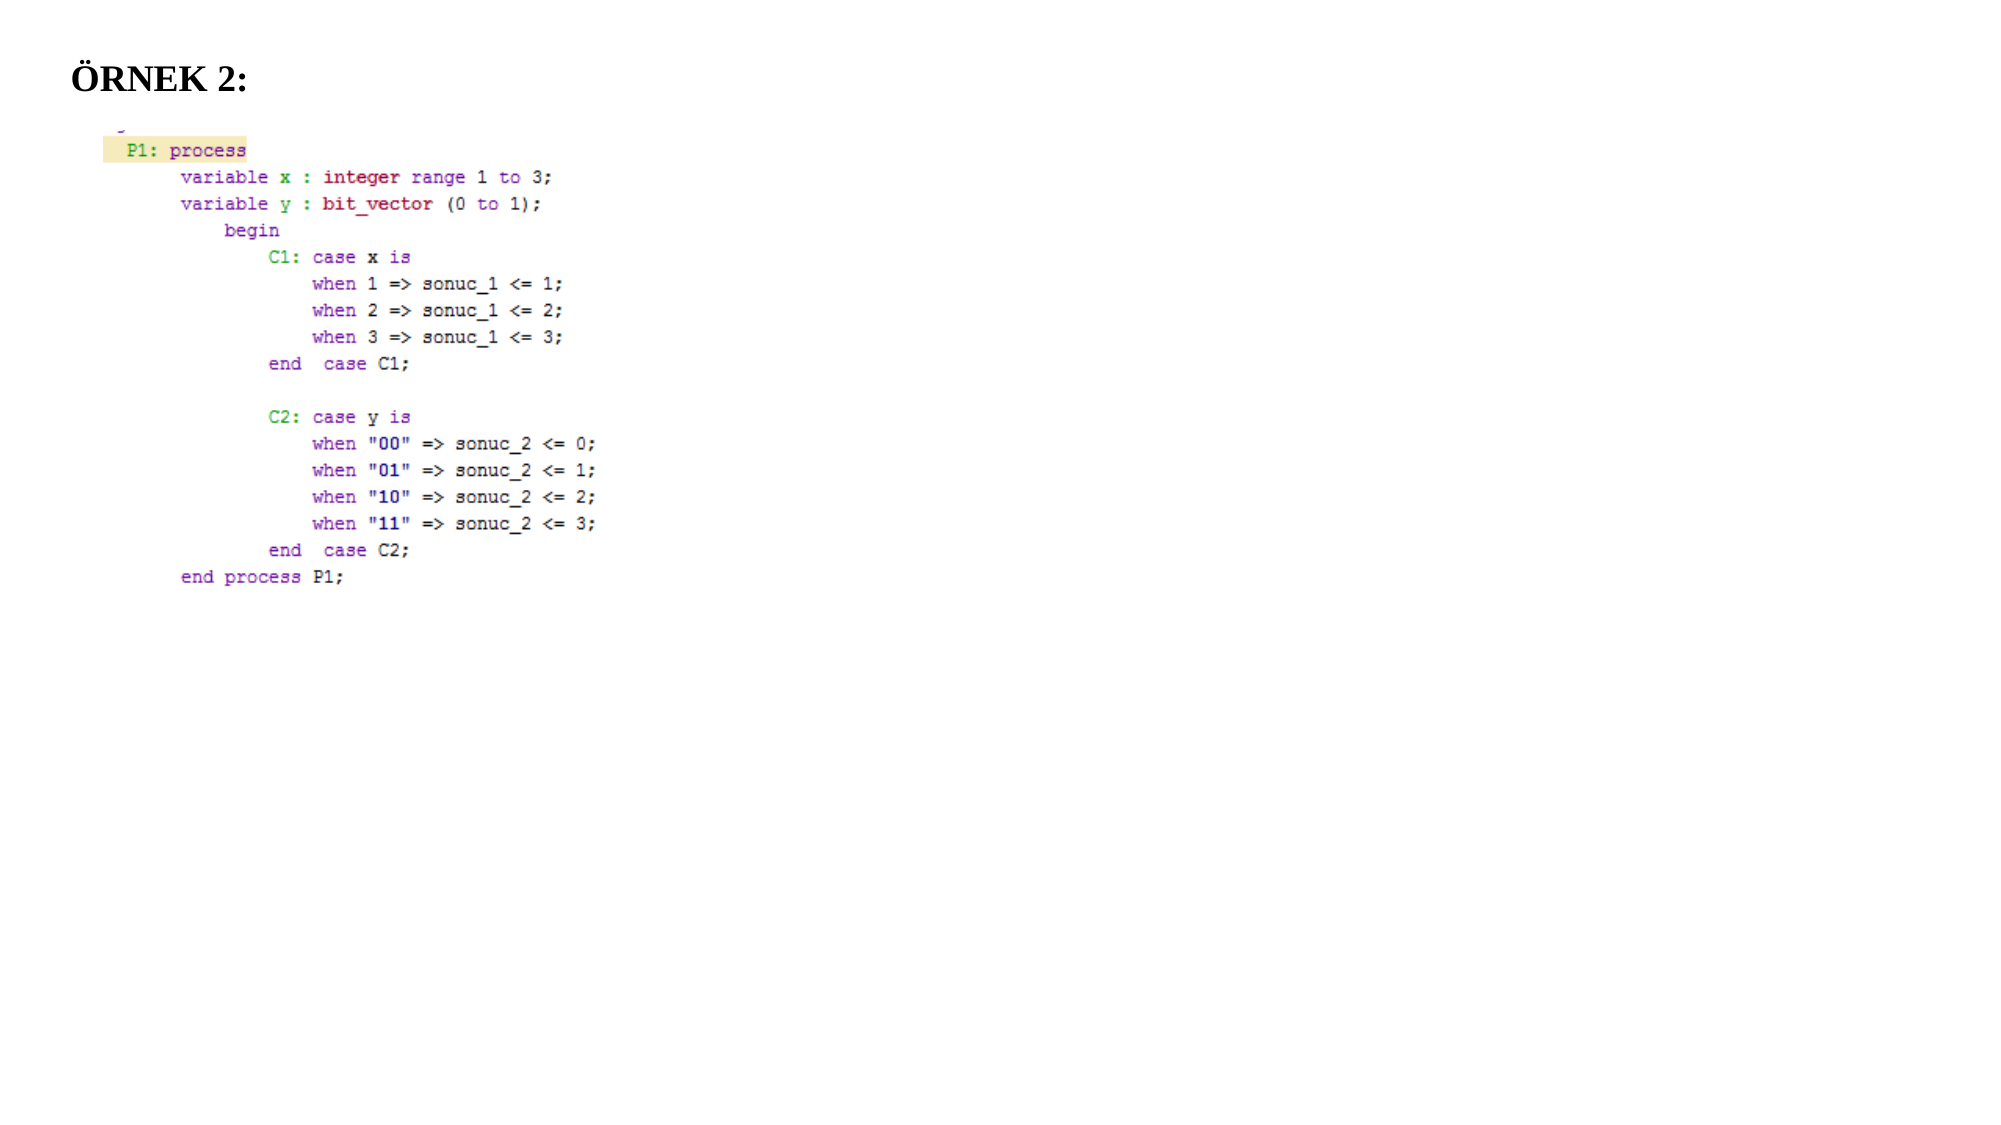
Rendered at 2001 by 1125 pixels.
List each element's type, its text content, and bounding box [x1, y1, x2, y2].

picture [103, 130, 640, 594]
text_box ÖRNEK 2: [55, 24, 264, 107]
